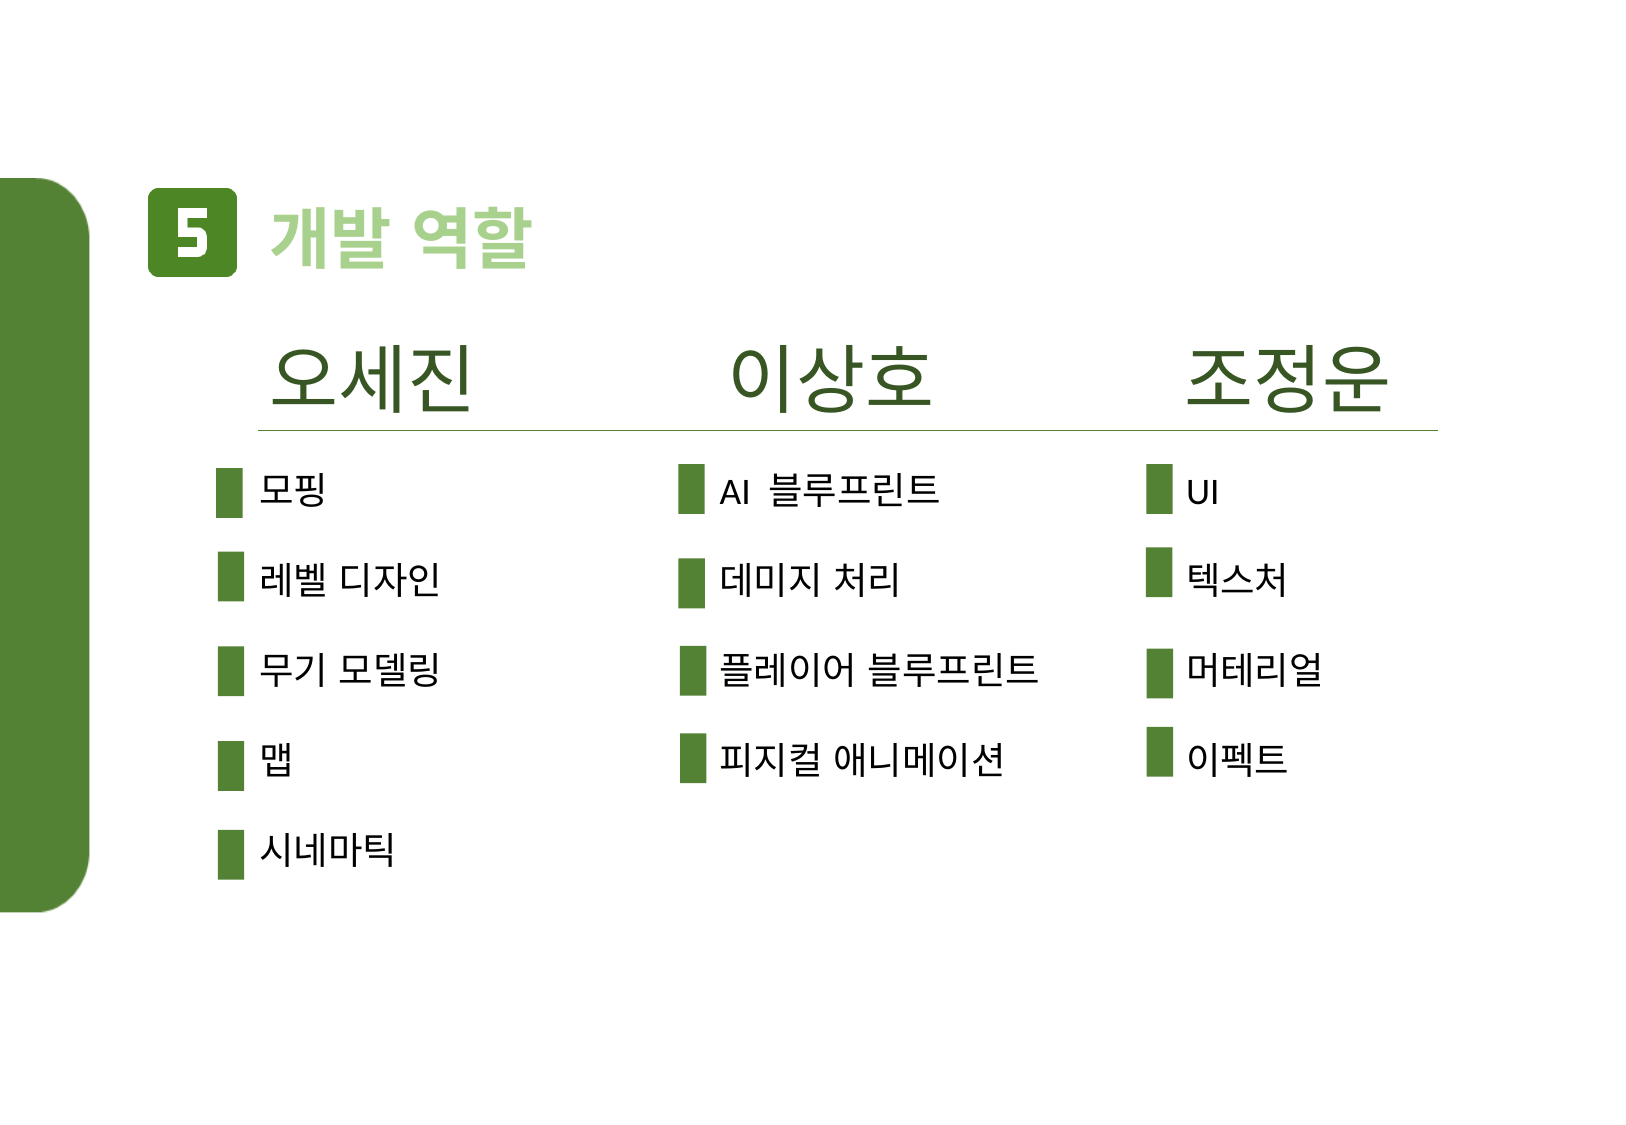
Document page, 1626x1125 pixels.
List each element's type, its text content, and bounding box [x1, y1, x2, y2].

text_box 오세진 [255, 324, 492, 430]
text_box AI 블루프린트 데미지 처리 플레이어 블루프린트 피지컬 애니메이션 [704, 459, 1086, 834]
picture [133, 173, 251, 291]
text_box 모핑 레벨 디자인 무기 모델링 맵 시네마틱 [244, 459, 562, 879]
text_box UI 텍스처 머테리얼 이펙트 [1171, 459, 1438, 789]
text_box [679, 645, 707, 697]
text_box 조정운 [1169, 324, 1407, 430]
text_box [217, 740, 245, 792]
text_box 이상호 [712, 324, 950, 430]
text_box [1145, 463, 1174, 515]
picture [0, 178, 101, 914]
text_box [217, 829, 245, 881]
text_box [677, 463, 706, 515]
text_box [679, 732, 708, 784]
text_box [1145, 546, 1173, 598]
text_box [215, 467, 244, 519]
text_box [217, 551, 245, 603]
text_box 개발 역할 [254, 189, 550, 285]
text_box [1146, 648, 1174, 699]
text_box [677, 557, 706, 609]
text_box [1146, 726, 1174, 778]
text_box [217, 645, 245, 697]
